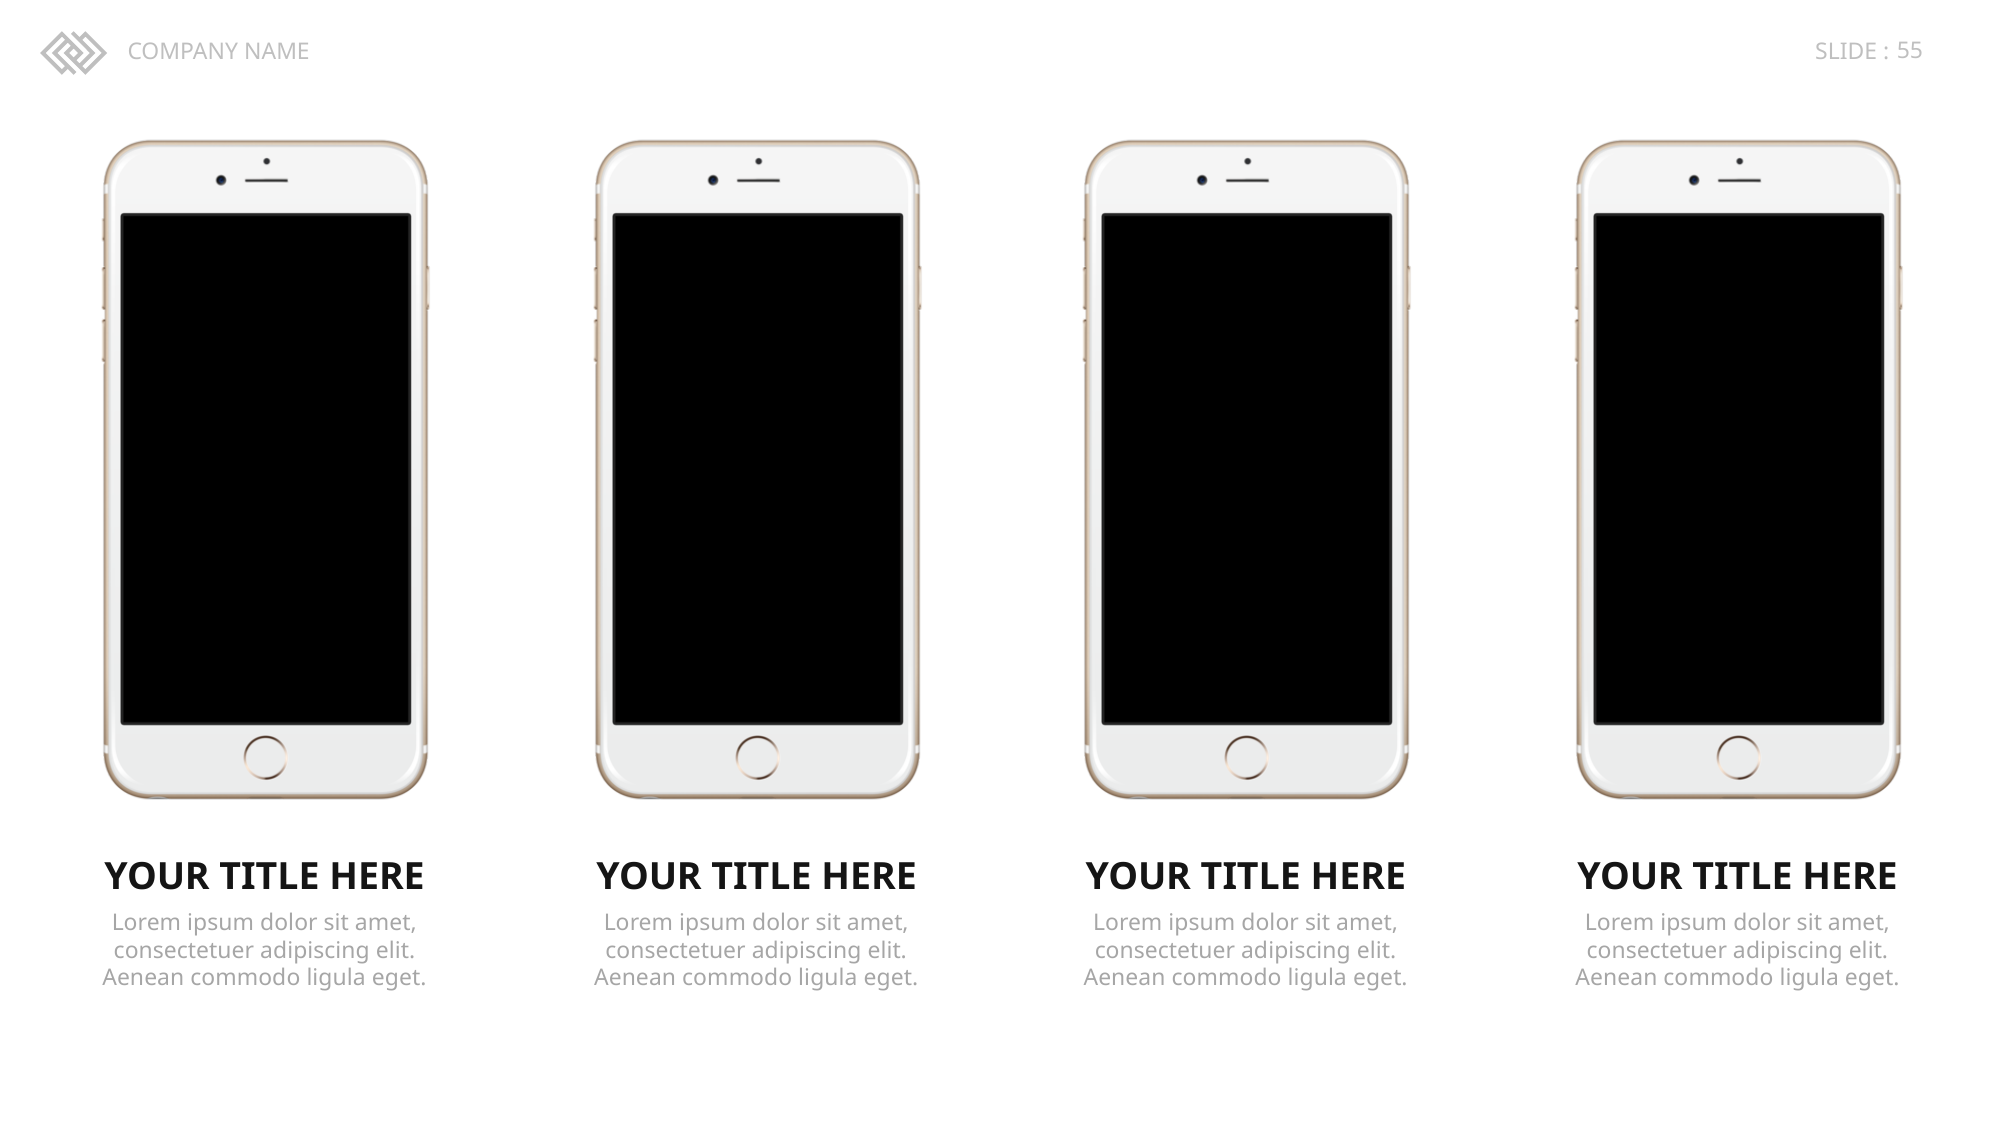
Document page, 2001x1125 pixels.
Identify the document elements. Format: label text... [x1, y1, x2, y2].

text_box YOUR TITLE HERE [52, 844, 477, 903]
picture [1056, 93, 1436, 846]
text_box Lorem ipsum dolor sit amet, consectetuer adipiscing elit. Aenean commodo ligula eget. [544, 903, 969, 995]
picture [1548, 93, 1928, 846]
text_box Lorem ipsum dolor sit amet, consectetuer adipiscing elit. Aenean commodo ligula eget. [52, 903, 477, 995]
picture [567, 93, 946, 846]
text_box Lorem ipsum dolor sit amet, consectetuer adipiscing elit. Aenean commodo ligula eget. [1525, 903, 1950, 995]
text_box YOUR TITLE HERE [1033, 844, 1459, 903]
text_box YOUR TITLE HERE [544, 844, 969, 903]
text_box YOUR TITLE HERE [1525, 844, 1950, 903]
picture [75, 93, 455, 846]
text_box Lorem ipsum dolor sit amet, consectetuer adipiscing elit. Aenean commodo ligula eget. [1033, 903, 1459, 995]
